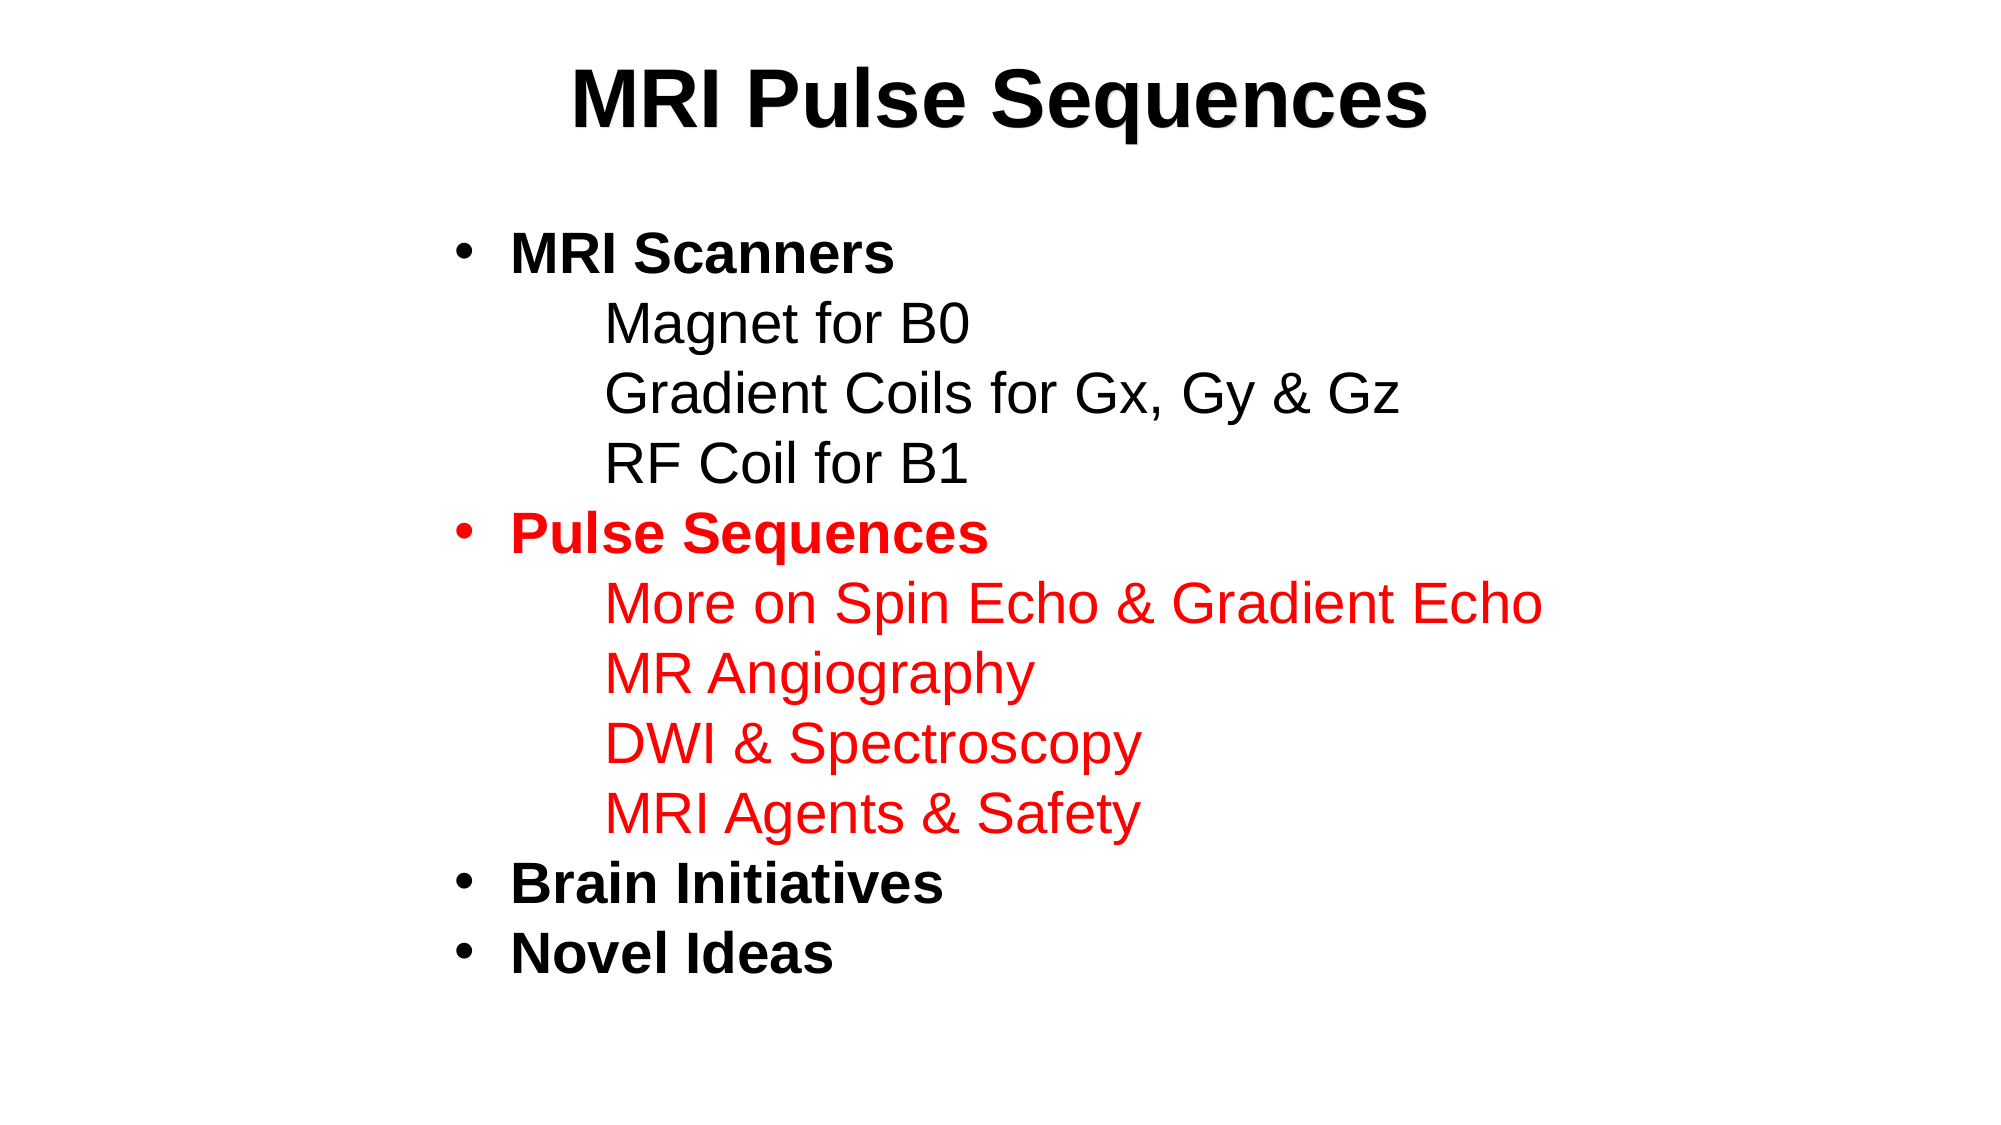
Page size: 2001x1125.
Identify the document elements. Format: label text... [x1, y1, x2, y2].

text_box MRI Scanners Magnet for B0 Gradient Coils for Gx, Gy & Gz RF Coil for B1 Pulse Sequences More on Spin Echo & Gradient Echo MR Angiography DWI & Spectroscopy MRI Agents & Safety Brain Initiatives Novel Ideas [439, 208, 1561, 993]
title MRI Pulse Sequences [33, 24, 1967, 163]
